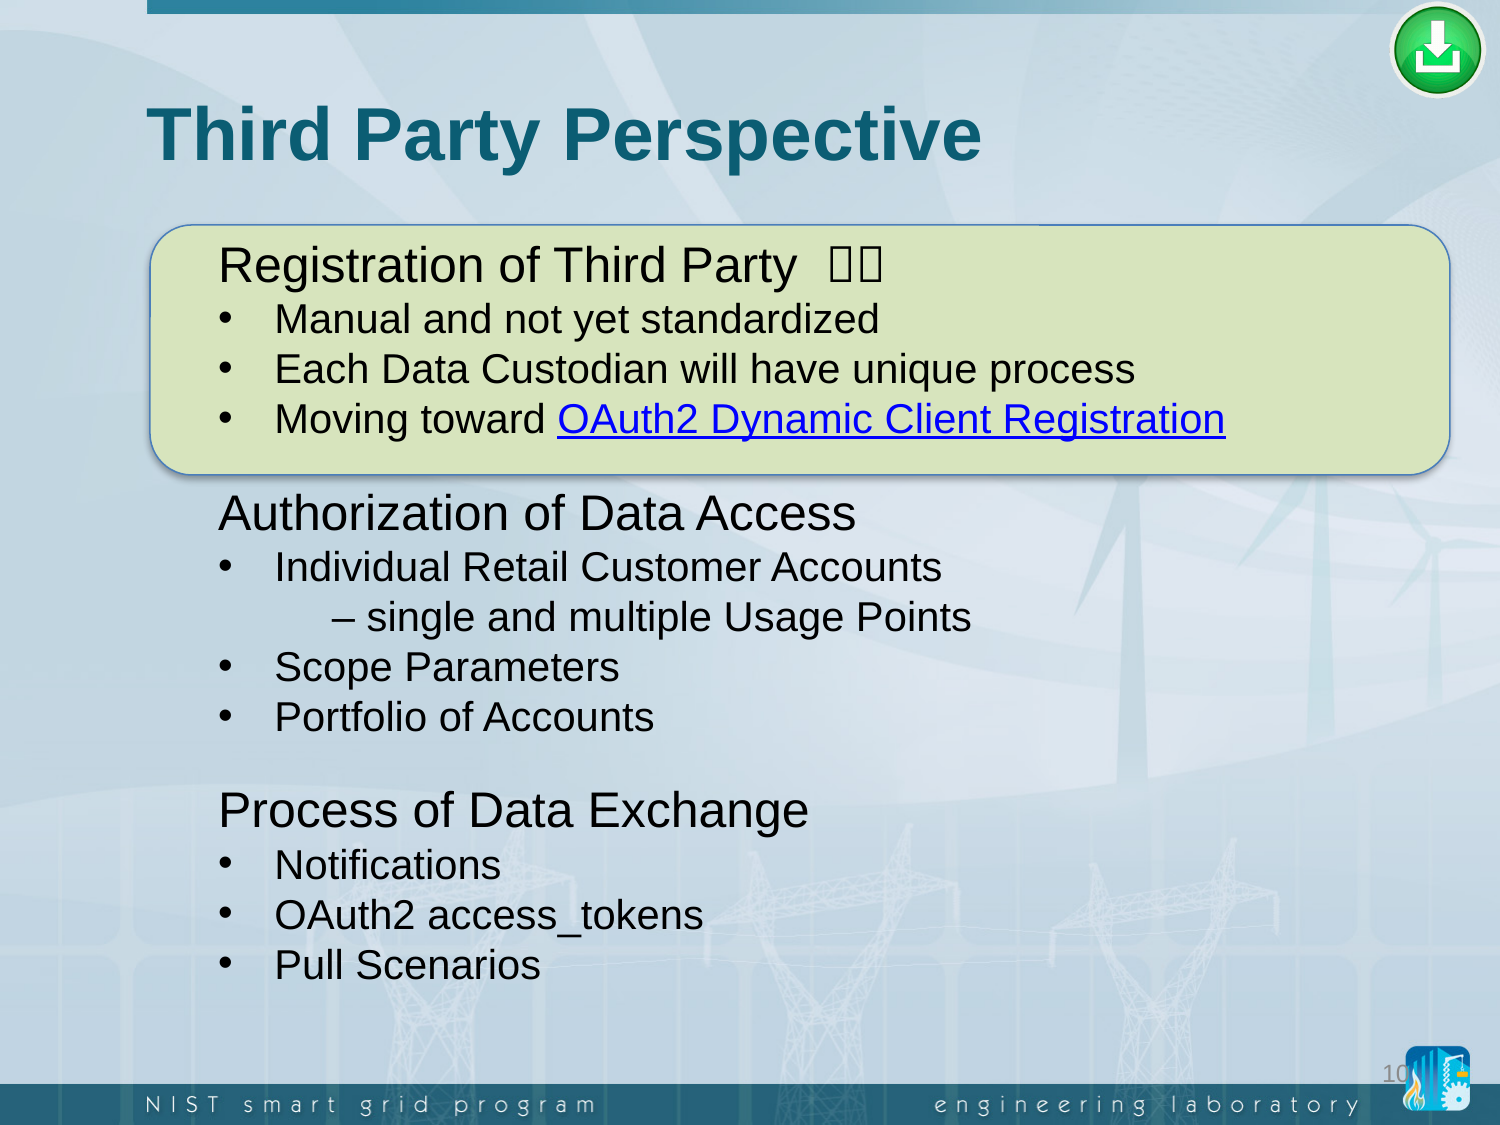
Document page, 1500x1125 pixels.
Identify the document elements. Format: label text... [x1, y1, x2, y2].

picture [0, 0, 1500, 1125]
text_box [1241, 224, 1451, 476]
title Third Party Perspective [131, 36, 1441, 224]
text_box Registration of Third Party  Manual and not yet standardized Each Data Custodian will have unique process Moving toward OAuth2 Dynamic Client Registration Authorization of Data Access Individual Retail Customer Accounts – single and multiple Usage Points Scope Parameters Portfolio of Accounts Process of Data Exchange Notifications OAuth2 access_tokens Pull Scenarios [203, 224, 1241, 1055]
slide_number 10 [1074, 1042, 1425, 1103]
text_box [149, 224, 203, 476]
